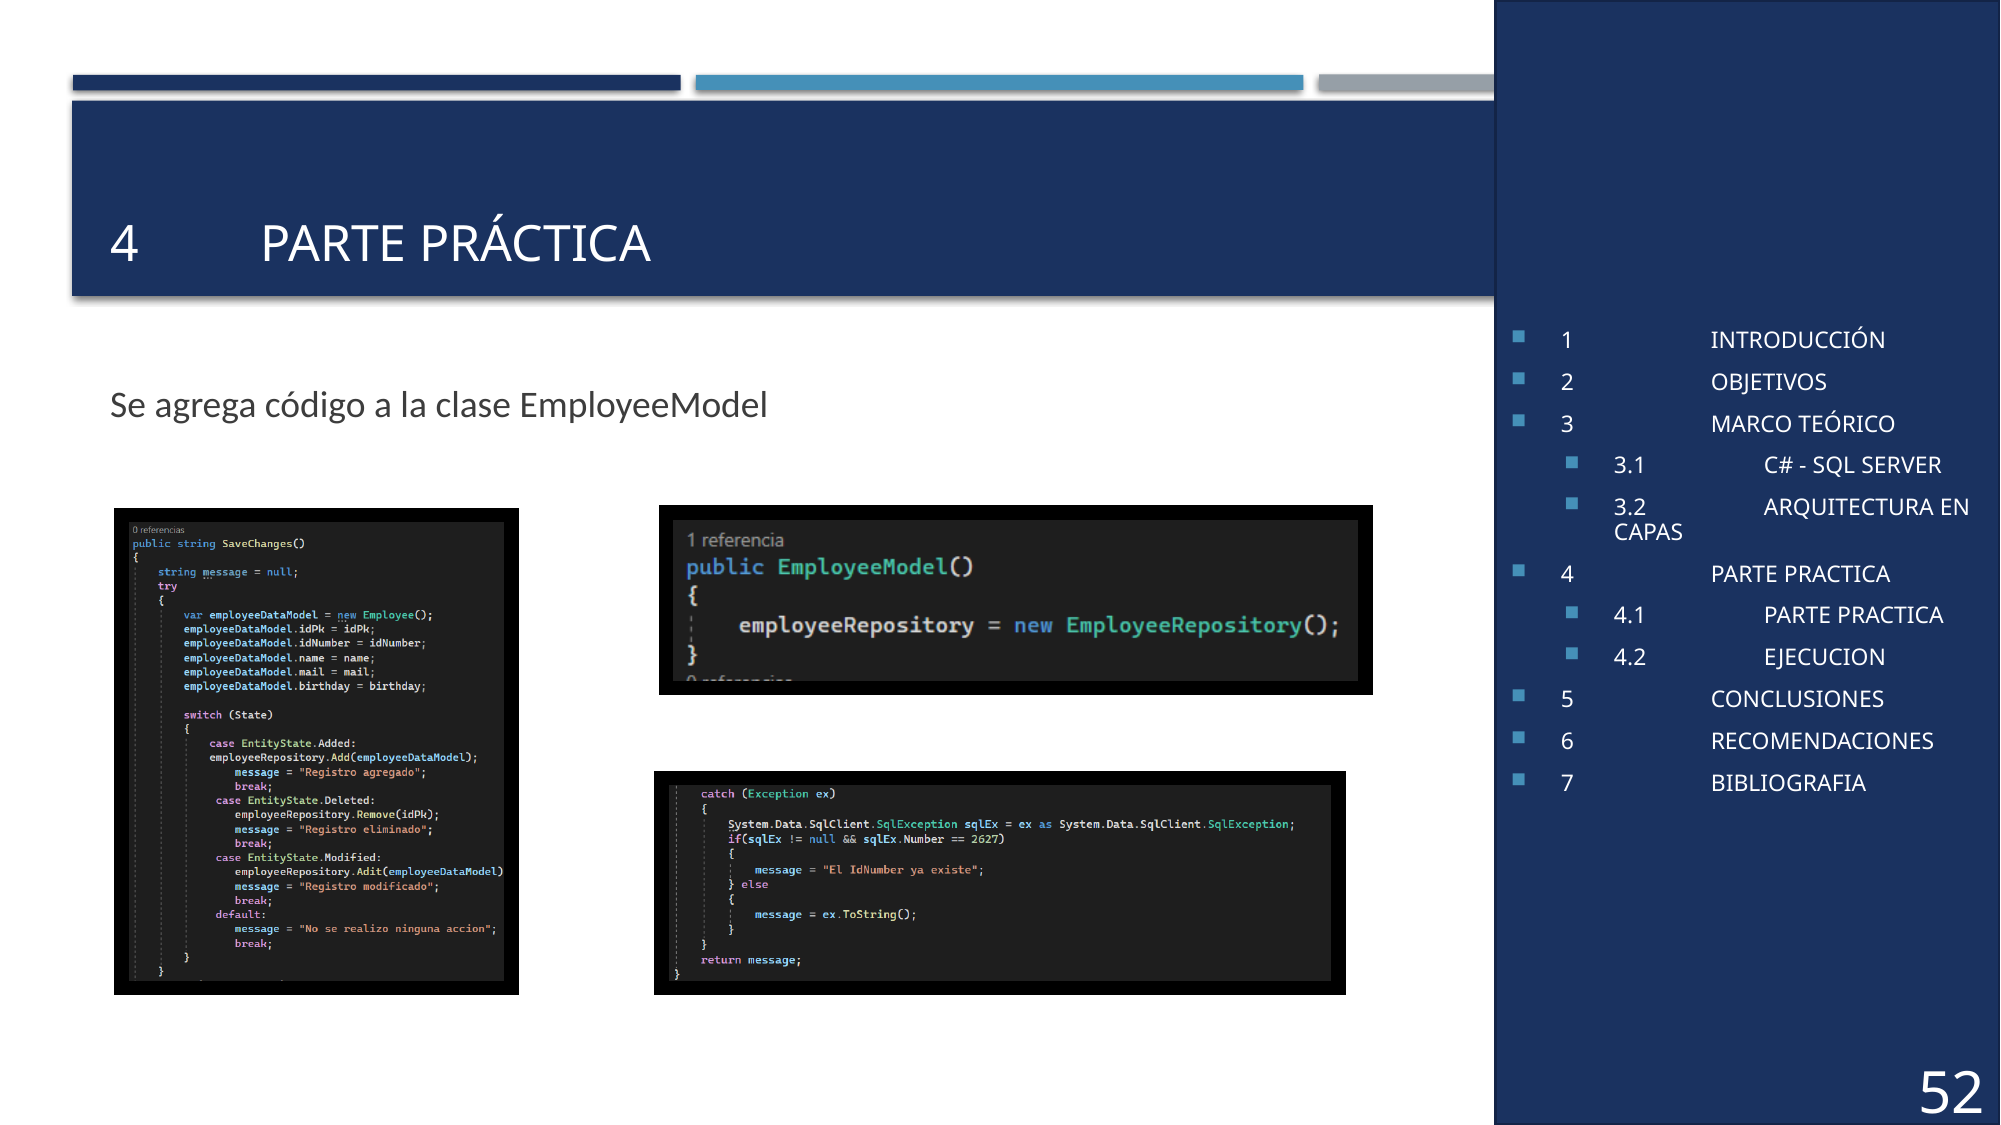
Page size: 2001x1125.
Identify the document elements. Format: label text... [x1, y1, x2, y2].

slide_number 52 [1827, 1065, 2000, 1125]
title 4 Parte práctica [95, 112, 1494, 279]
picture [668, 784, 1332, 982]
text_box Se agrega código a la clase EmployeeModel [95, 337, 1474, 461]
text_box 1 INTRODUCCIÓN 2 OBJETIVOS 3 MARCO TEÓRICO 3.1 C# - SQL SERVER 3.2 ARQUITECTURA EN CAPAS 4 PARTE PRACTICA 4.1 PARTE PRACTICA 4.2 EJECUCION 5 CONCLUSIONES 6 RECOMENDACIONES 7 BIBLIOGRAFIA [1494, 0, 2000, 1125]
picture [672, 519, 1359, 682]
picture [128, 521, 505, 982]
